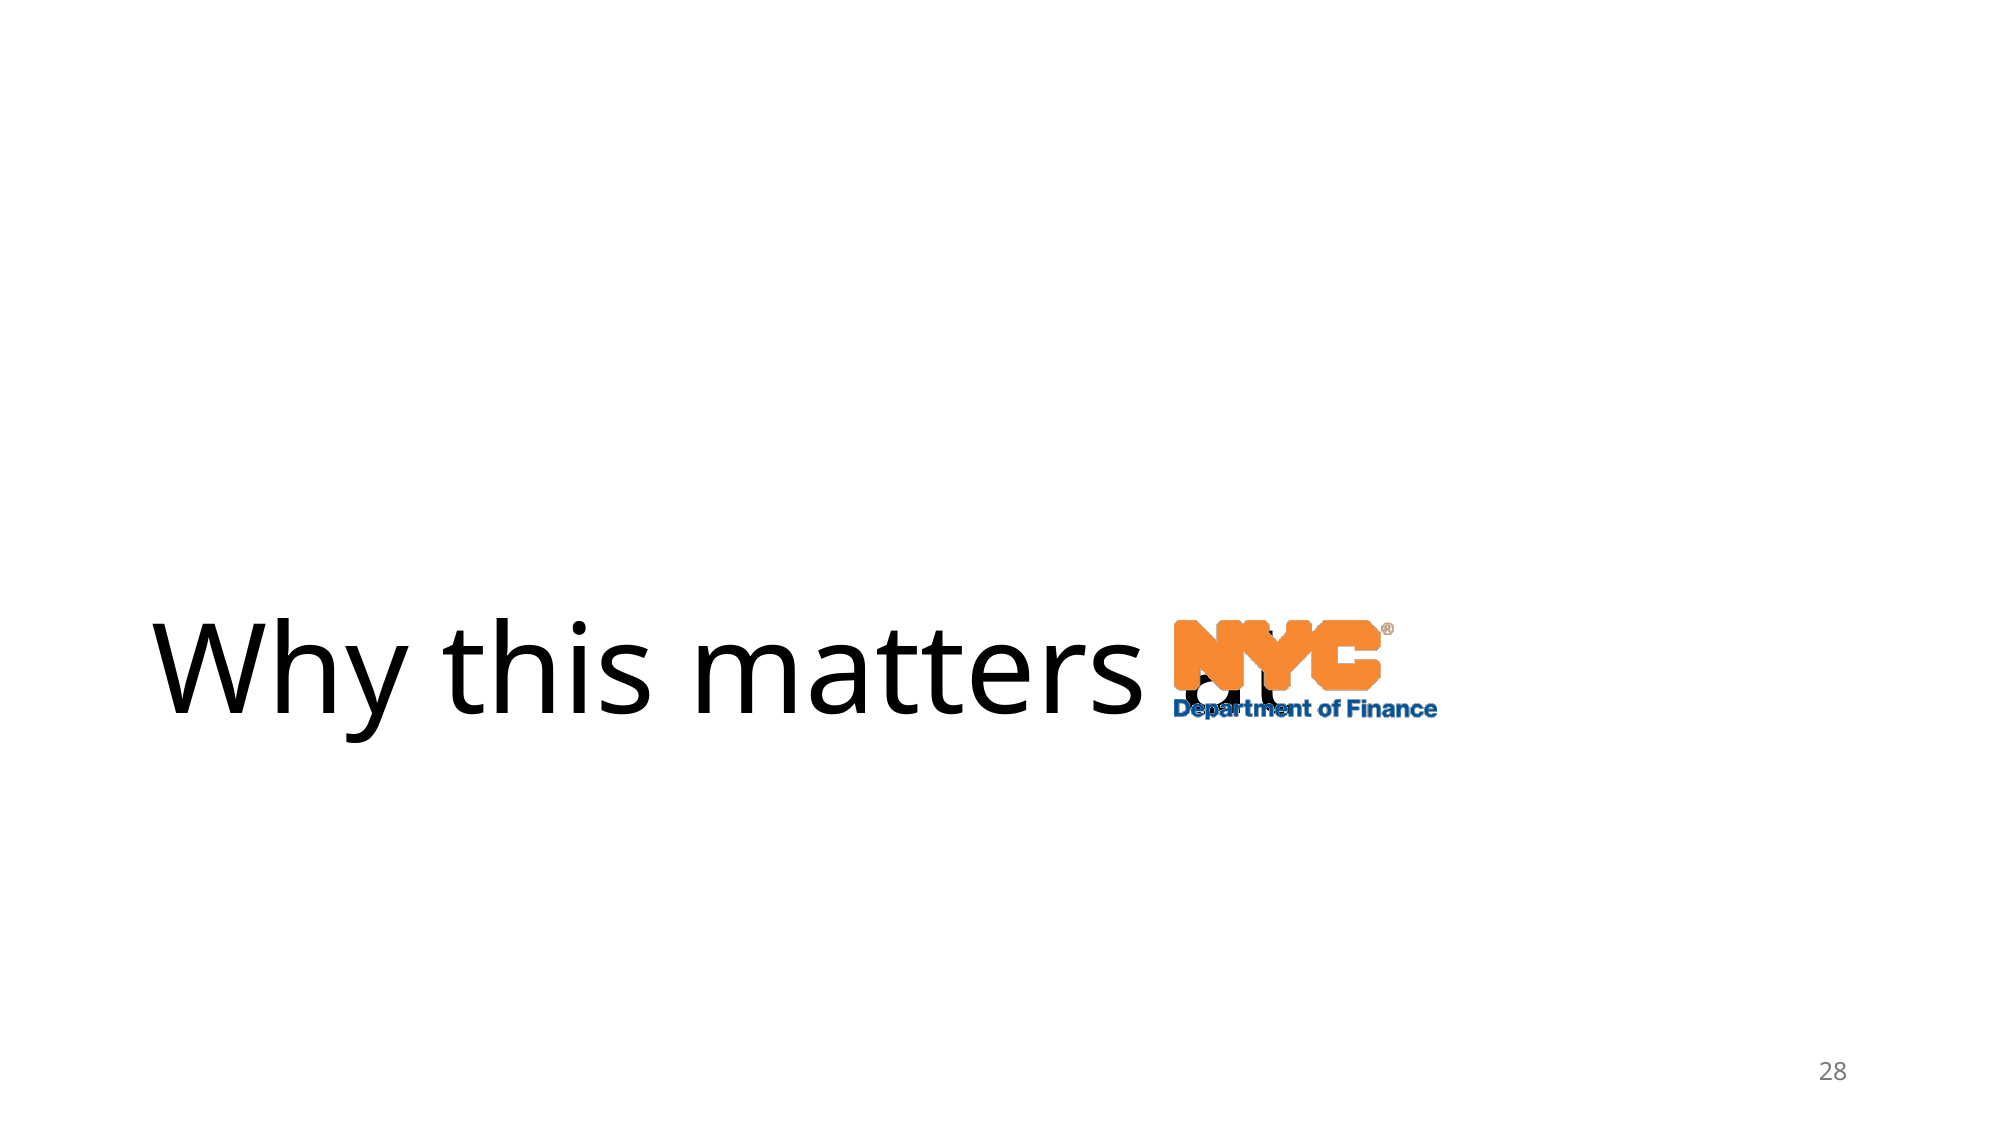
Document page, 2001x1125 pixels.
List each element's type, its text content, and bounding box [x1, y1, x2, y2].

picture [1173, 618, 1437, 721]
title Why this matters at [136, 280, 1862, 749]
slide_number 28 [1412, 1042, 1863, 1103]
